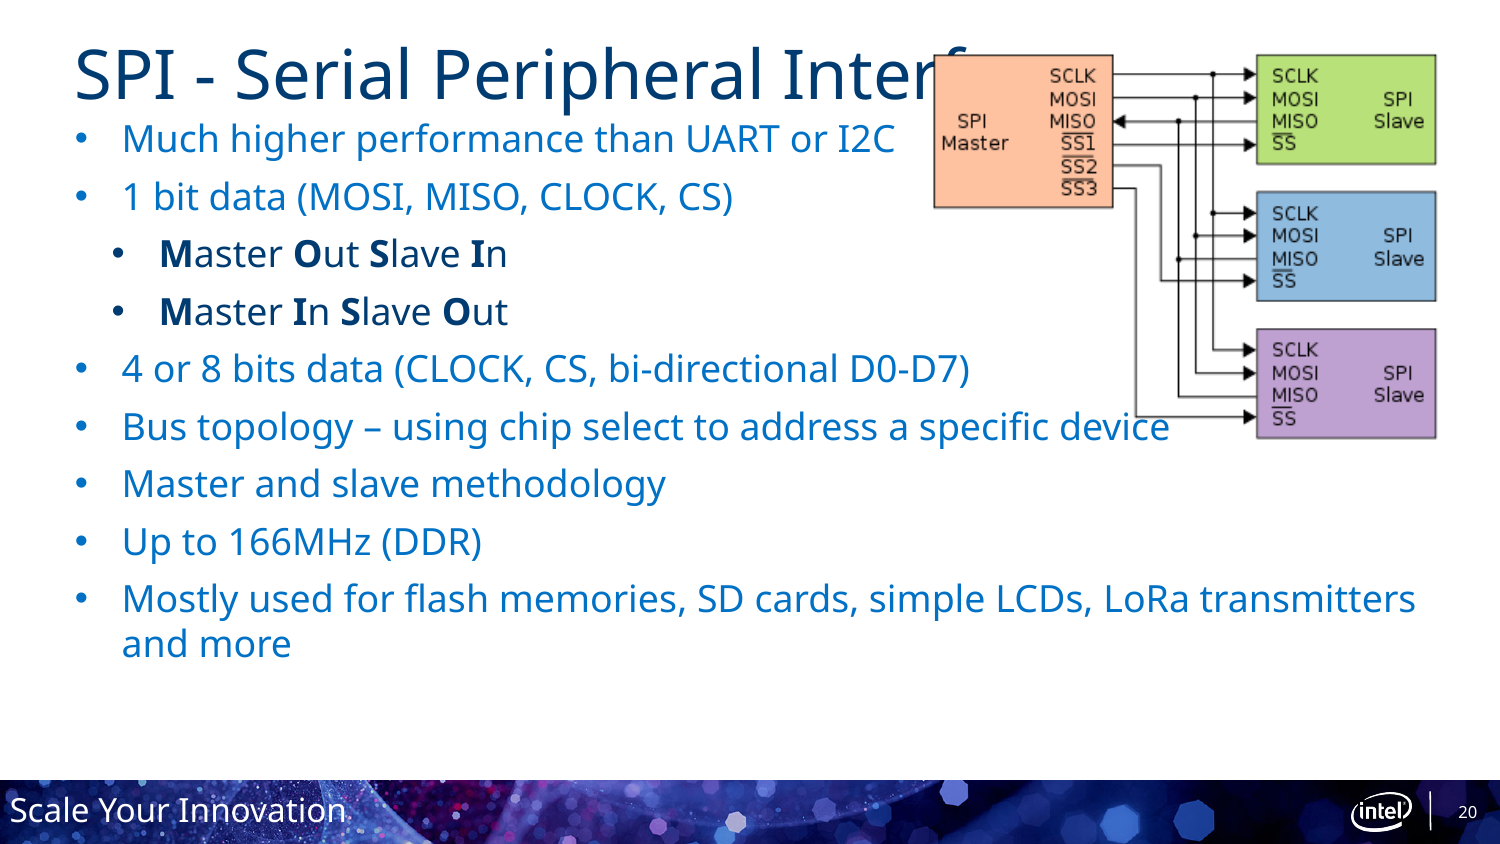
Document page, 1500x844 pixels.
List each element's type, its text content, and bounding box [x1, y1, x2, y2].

picture [0, 780, 1500, 844]
list Much higher performance than UART or I2C 1 bit data (MOSI, MISO, CLOCK, CS) Master Out Slave In Master In Slave Out 4 or 8 bits data (CLOCK, CS, bi-directional D0-D7) Bus topology – using chip select to address a specific device Master and slave methodology Up to 166MHz (DDR) Mostly used for flash memories, SD cards, simple LCDs, LoRa transmitters and more [74, 115, 1425, 760]
title SPI - Serial Peripheral Interface [74, 50, 910, 115]
picture [915, 36, 1463, 472]
slide_number 20 [1127, 791, 1478, 837]
